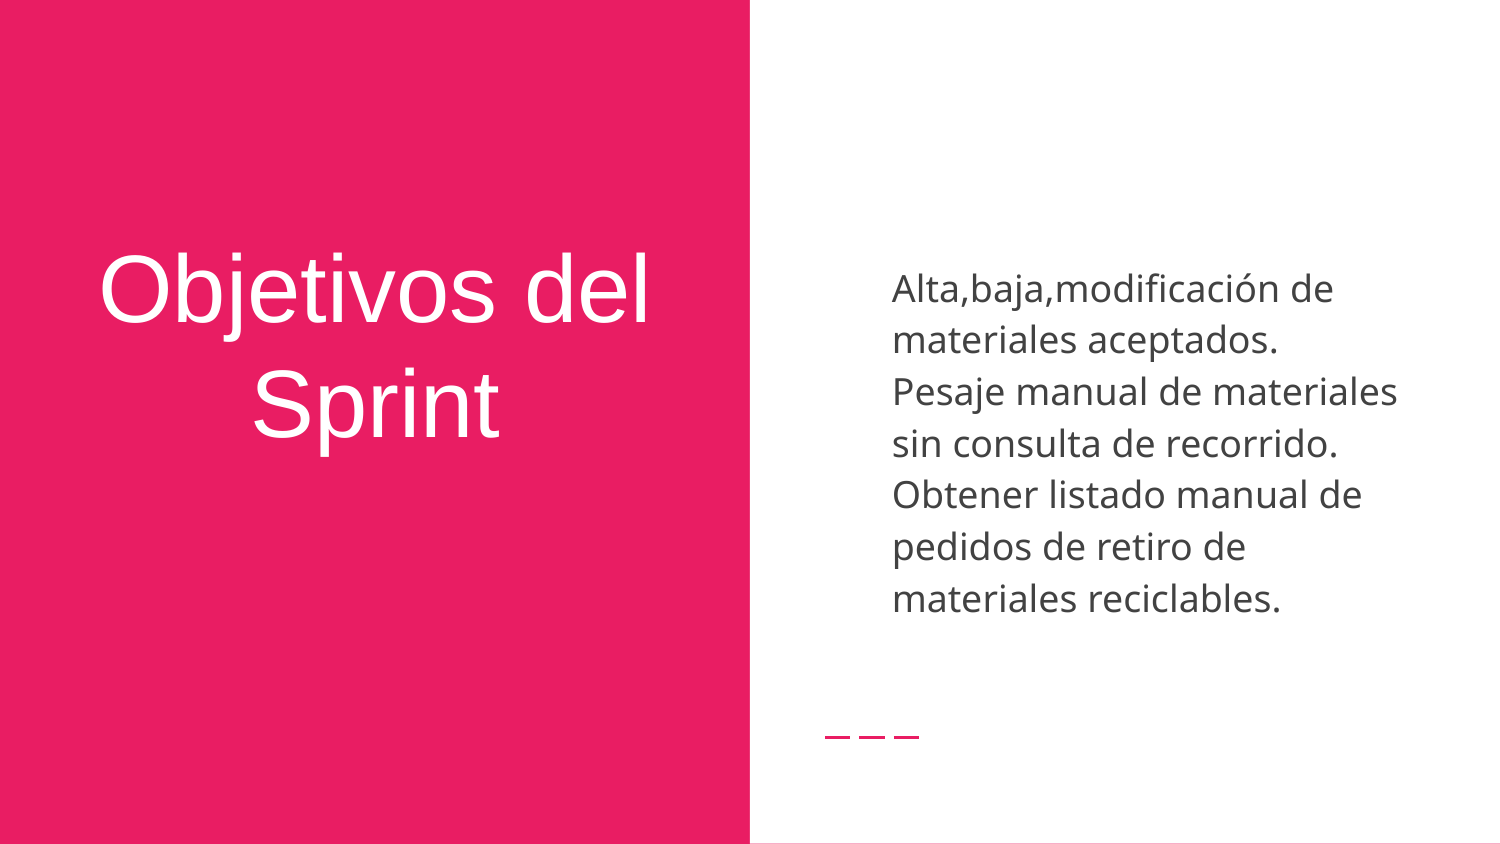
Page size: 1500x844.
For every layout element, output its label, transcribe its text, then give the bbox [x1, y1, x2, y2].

list Alta,baja,modificación de materiales aceptados. Pesaje manual de materiales sin consulta de recorrido. Obtener listado manual de pedidos de retiro de materiales reciclables. [801, 135, 1432, 742]
title Objetivos del Sprint [43, 177, 708, 472]
